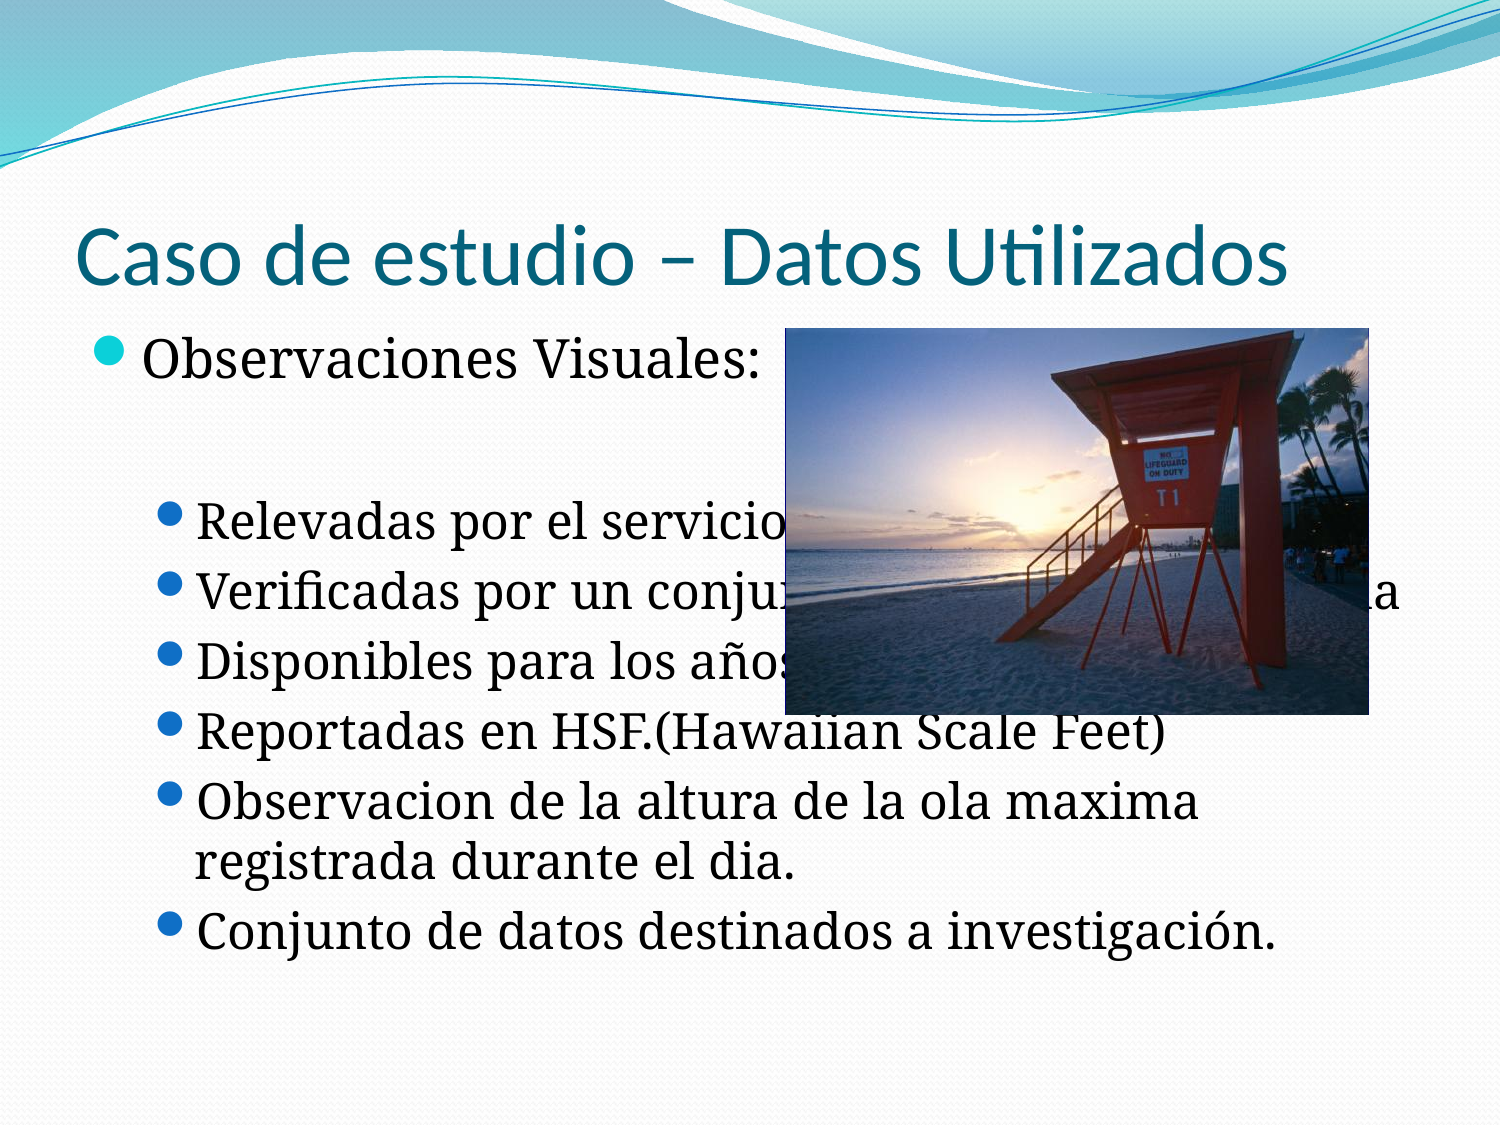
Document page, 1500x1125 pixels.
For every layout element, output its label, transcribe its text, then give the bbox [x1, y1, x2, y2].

picture [784, 327, 1369, 715]
title Caso de estudio – Datos Utilizados [75, 115, 1425, 303]
list Observaciones Visuales: Relevadas por el servicio de Guardavidas local Verificadas por un conjunto de expertos de la zona Disponibles para los años 1967 – 2004 Reportadas en HSF.(Hawaiian Scale Feet) Observacion de la altura de la ola maxima registrada durante el dia. Conjunto de datos destinados a investigación. [75, 317, 1425, 1038]
